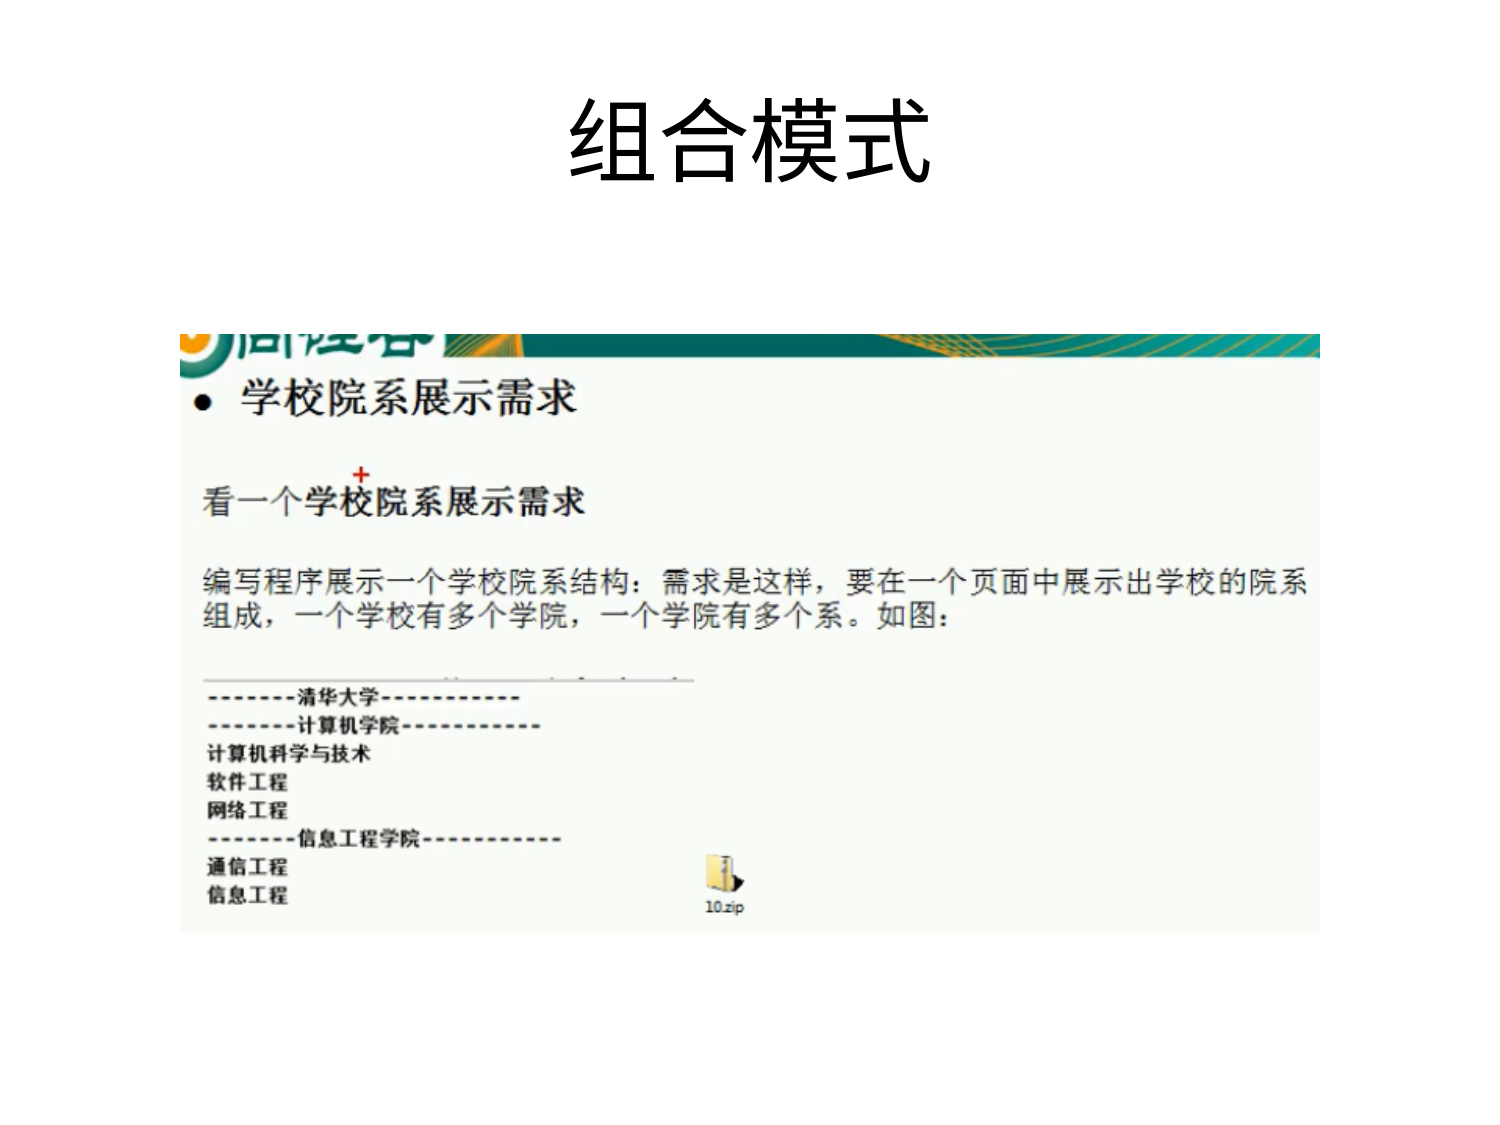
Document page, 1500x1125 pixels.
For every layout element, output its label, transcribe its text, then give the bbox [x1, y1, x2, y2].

title 组合模式 [75, 45, 1425, 233]
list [180, 334, 1320, 934]
